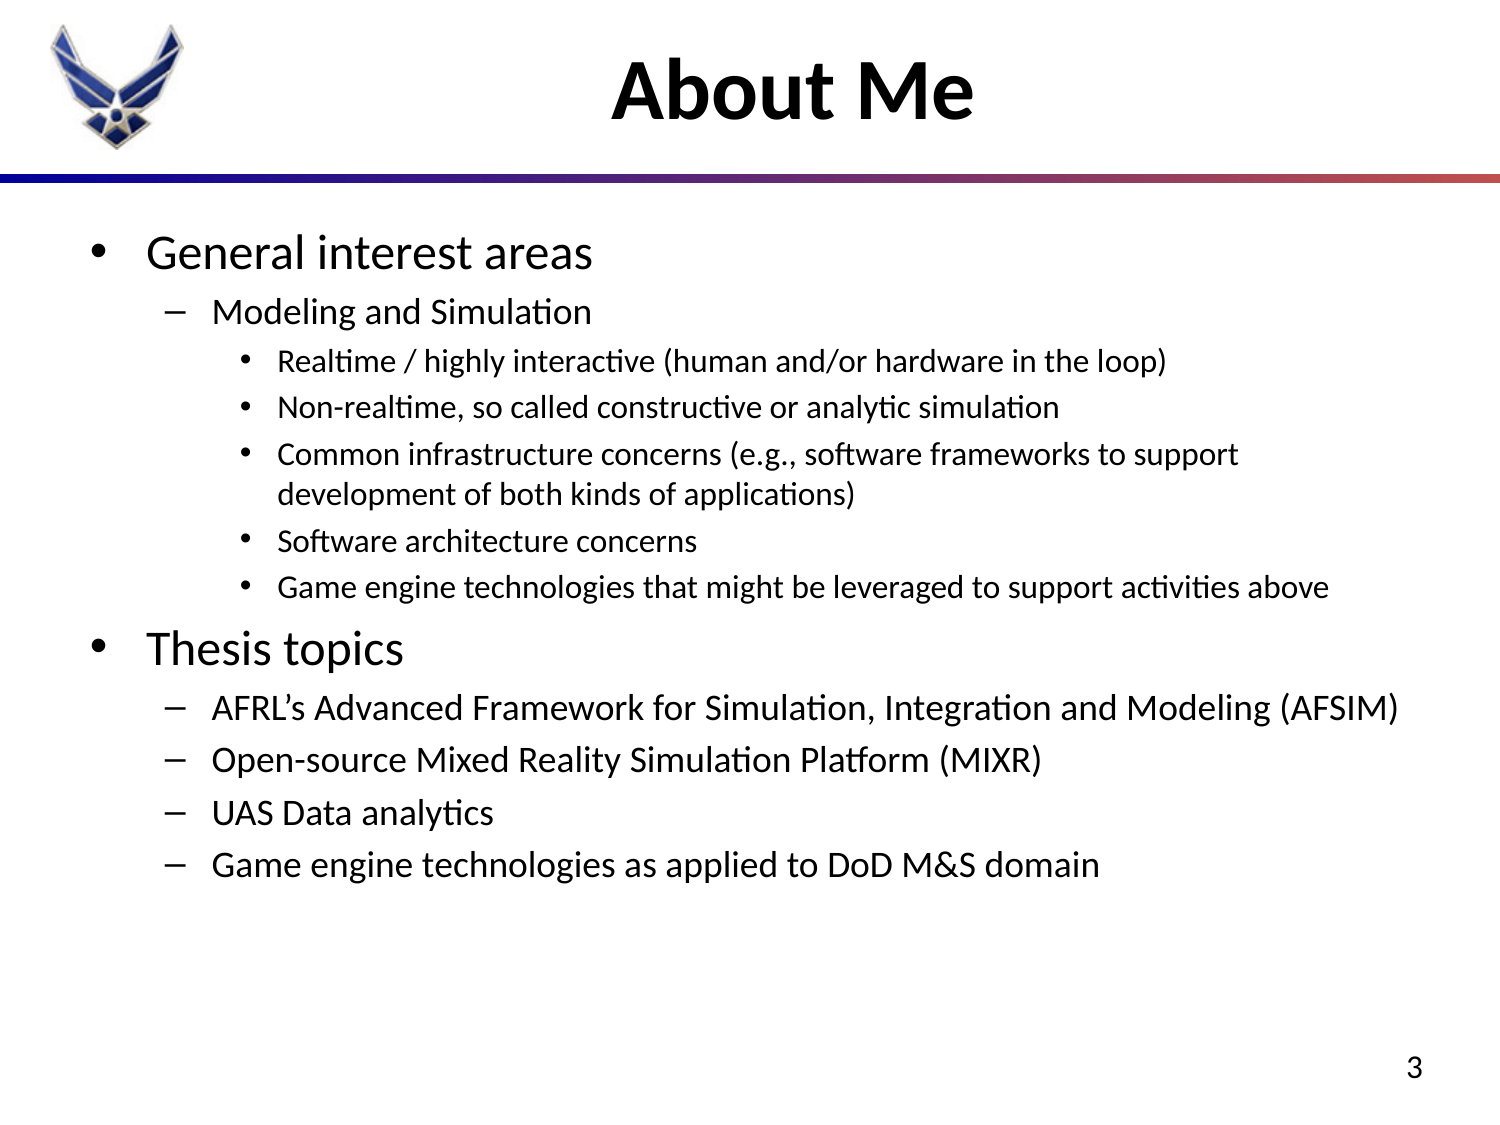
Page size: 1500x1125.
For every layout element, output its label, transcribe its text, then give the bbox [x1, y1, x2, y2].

picture [50, 24, 150, 150]
list General interest areas Modeling and Simulation Realtime / highly interactive (human and/or hardware in the loop) Non-realtime, so called constructive or analytic simulation Common infrastructure concerns (e.g., software frameworks to support development of both kinds of applications) Software architecture concerns Game engine technologies that might be leveraged to support activities above Thesis topics AFRL’s Advanced Framework for Simulation, Integration and Modeling (AFSIM) Open-source Mixed Reality Simulation Platform (MIXR) UAS Data analytics Game engine technologies as applied to DoD M&S domain [75, 212, 1425, 1025]
title About Me [150, 24, 1438, 150]
